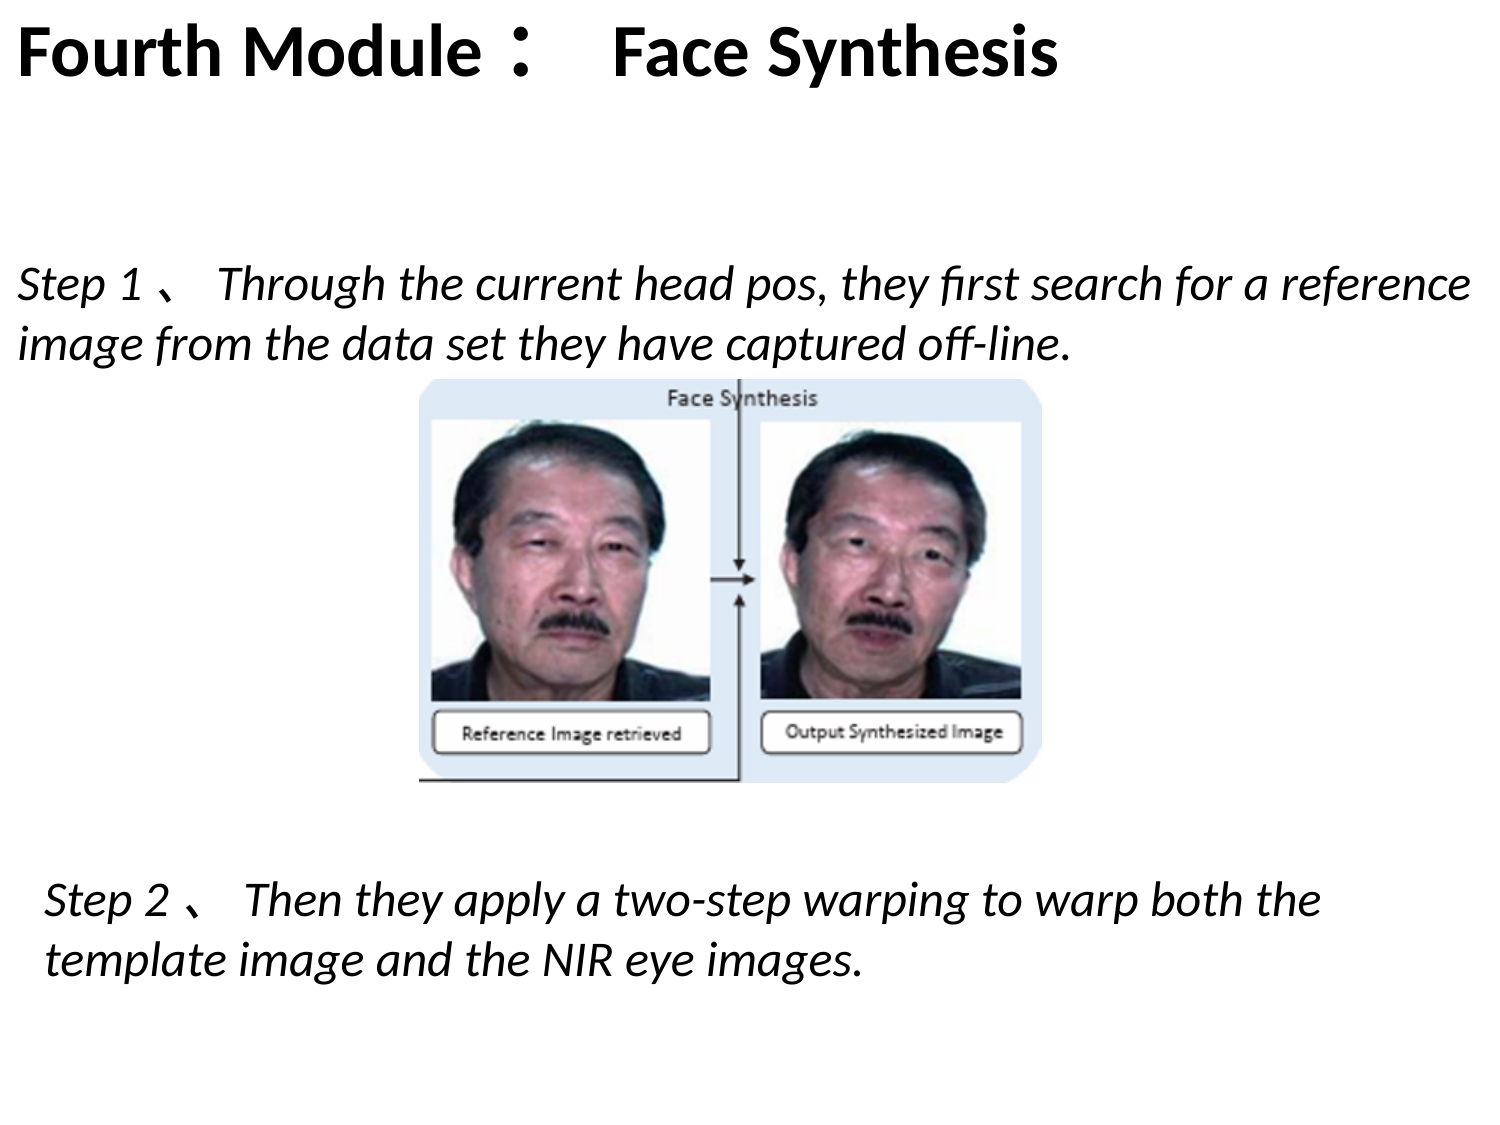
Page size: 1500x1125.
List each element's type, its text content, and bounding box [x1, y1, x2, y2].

text_box Step 1、Through the current head pos, they first search for a reference image from the data set they have captured off-line. [2, 243, 1500, 514]
picture [418, 379, 1042, 784]
text_box Fourth Module： Face Synthesis [2, 0, 1329, 180]
text_box Step 2、Then they apply a two-step warping to warp both the template image and the NIR eye images. [29, 798, 1500, 994]
